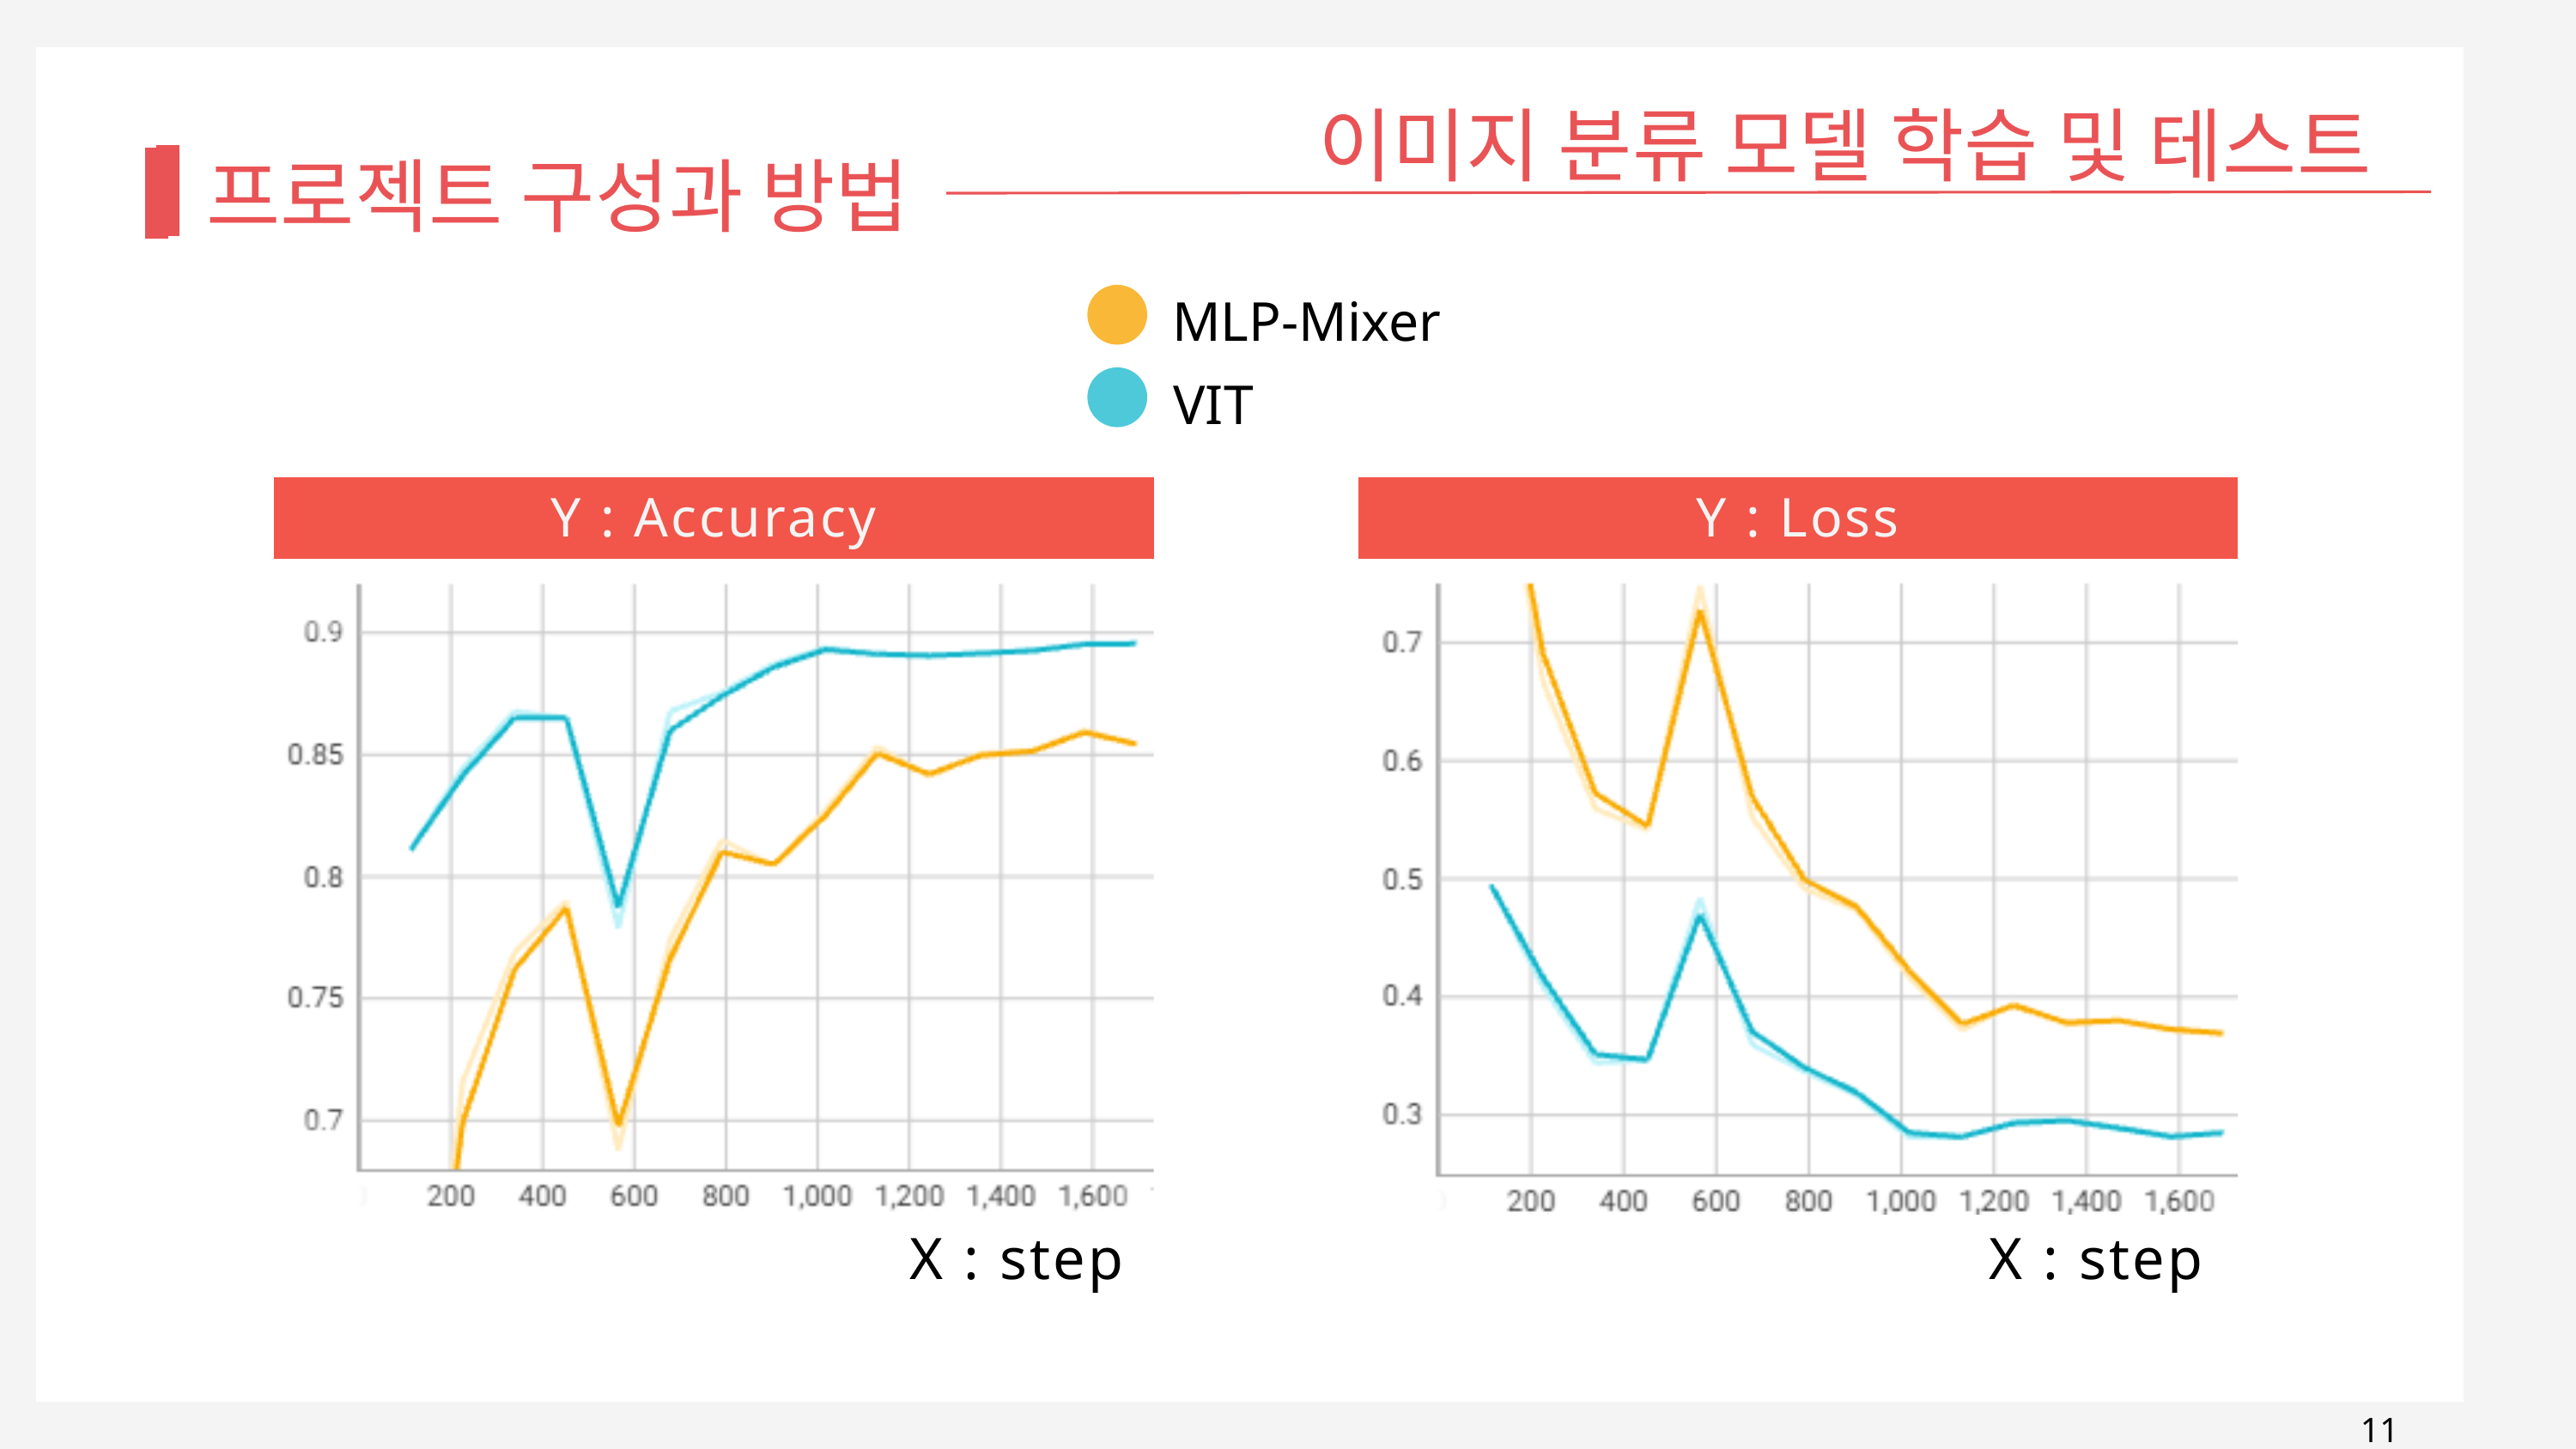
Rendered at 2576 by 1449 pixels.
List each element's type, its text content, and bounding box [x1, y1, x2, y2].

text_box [273, 476, 1154, 560]
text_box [1358, 476, 2239, 560]
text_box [1087, 284, 1533, 434]
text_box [35, 46, 2464, 1402]
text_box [144, 147, 152, 239]
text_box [155, 144, 180, 237]
text_box 11 [2183, 1402, 2576, 1449]
